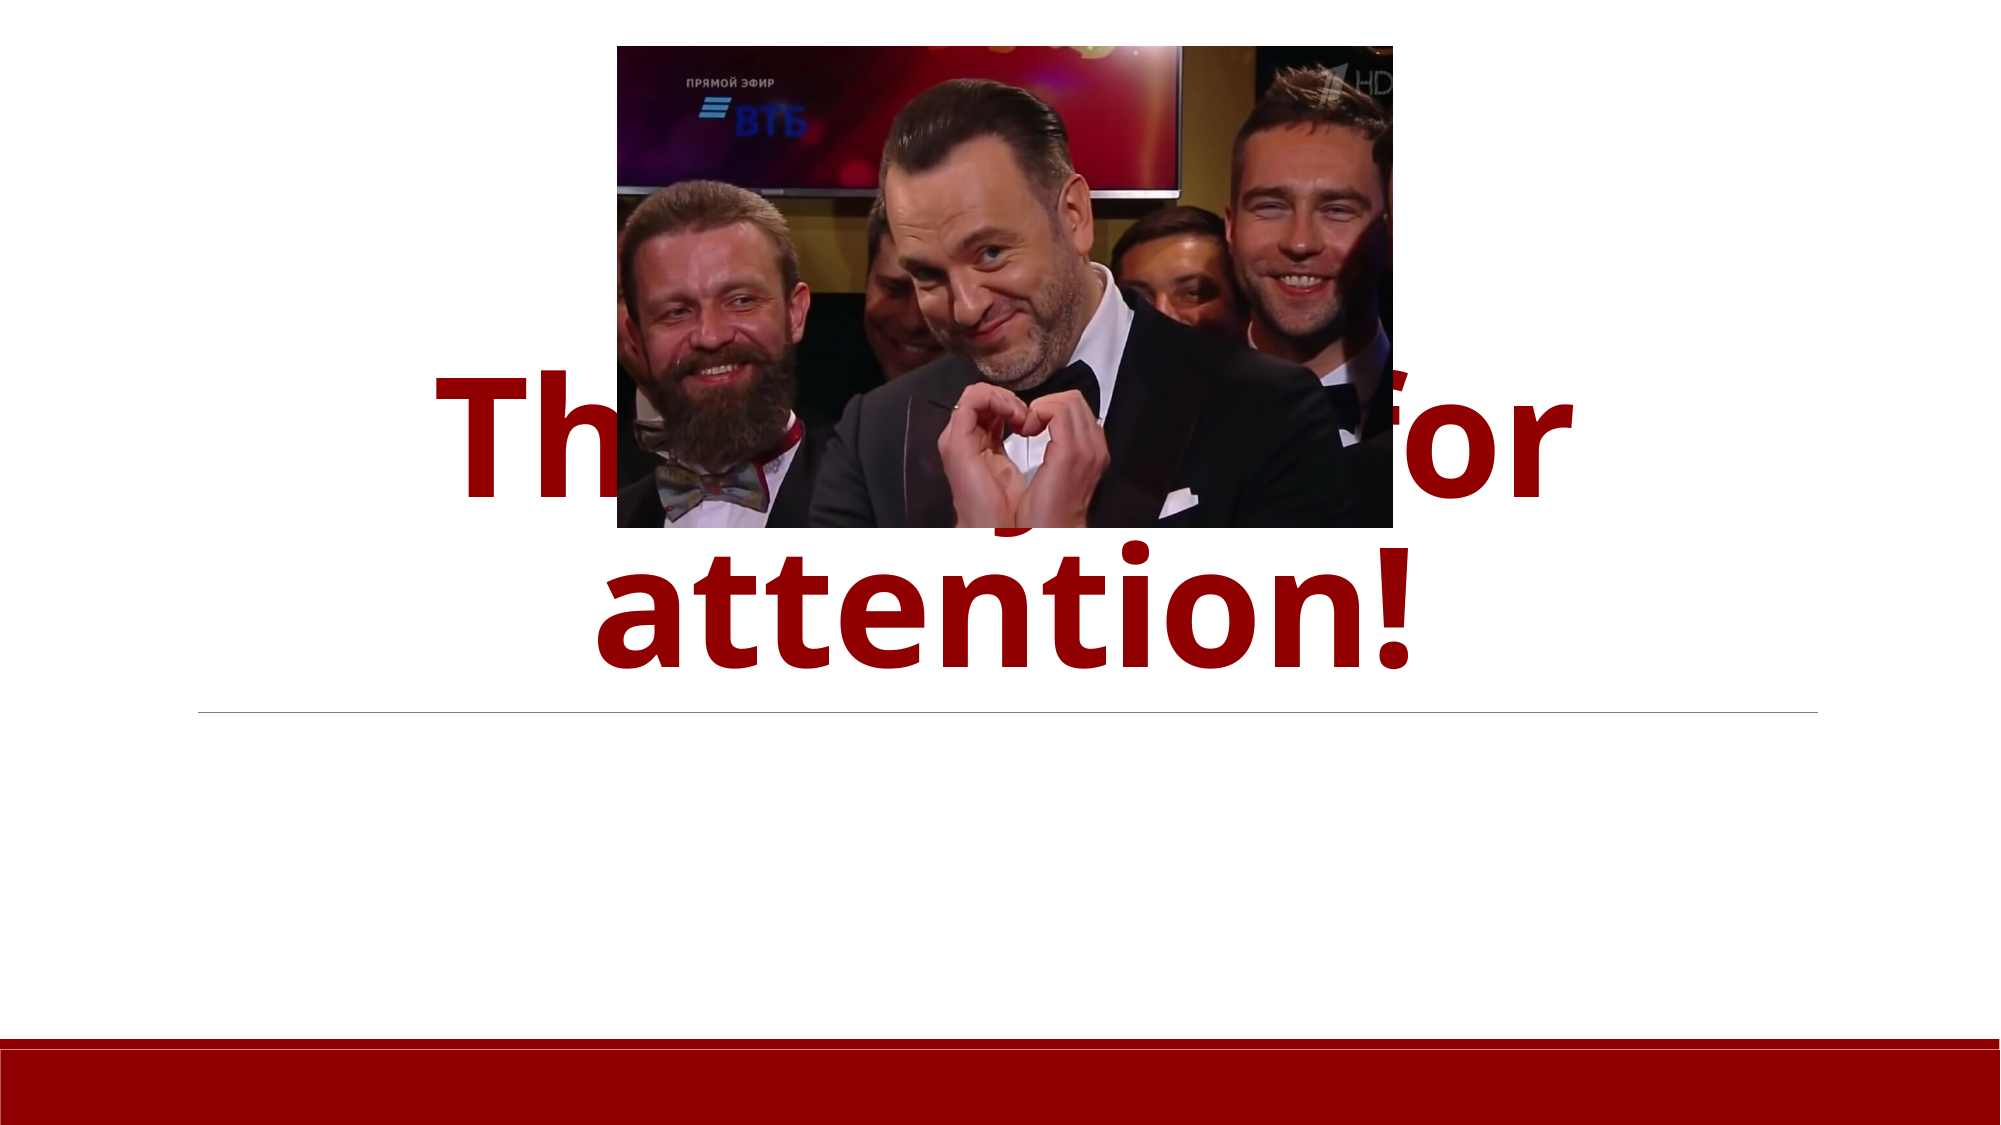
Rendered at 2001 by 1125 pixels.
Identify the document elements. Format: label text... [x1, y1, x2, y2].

title Thank you for attention! [180, 124, 1830, 710]
picture [617, 46, 1393, 529]
